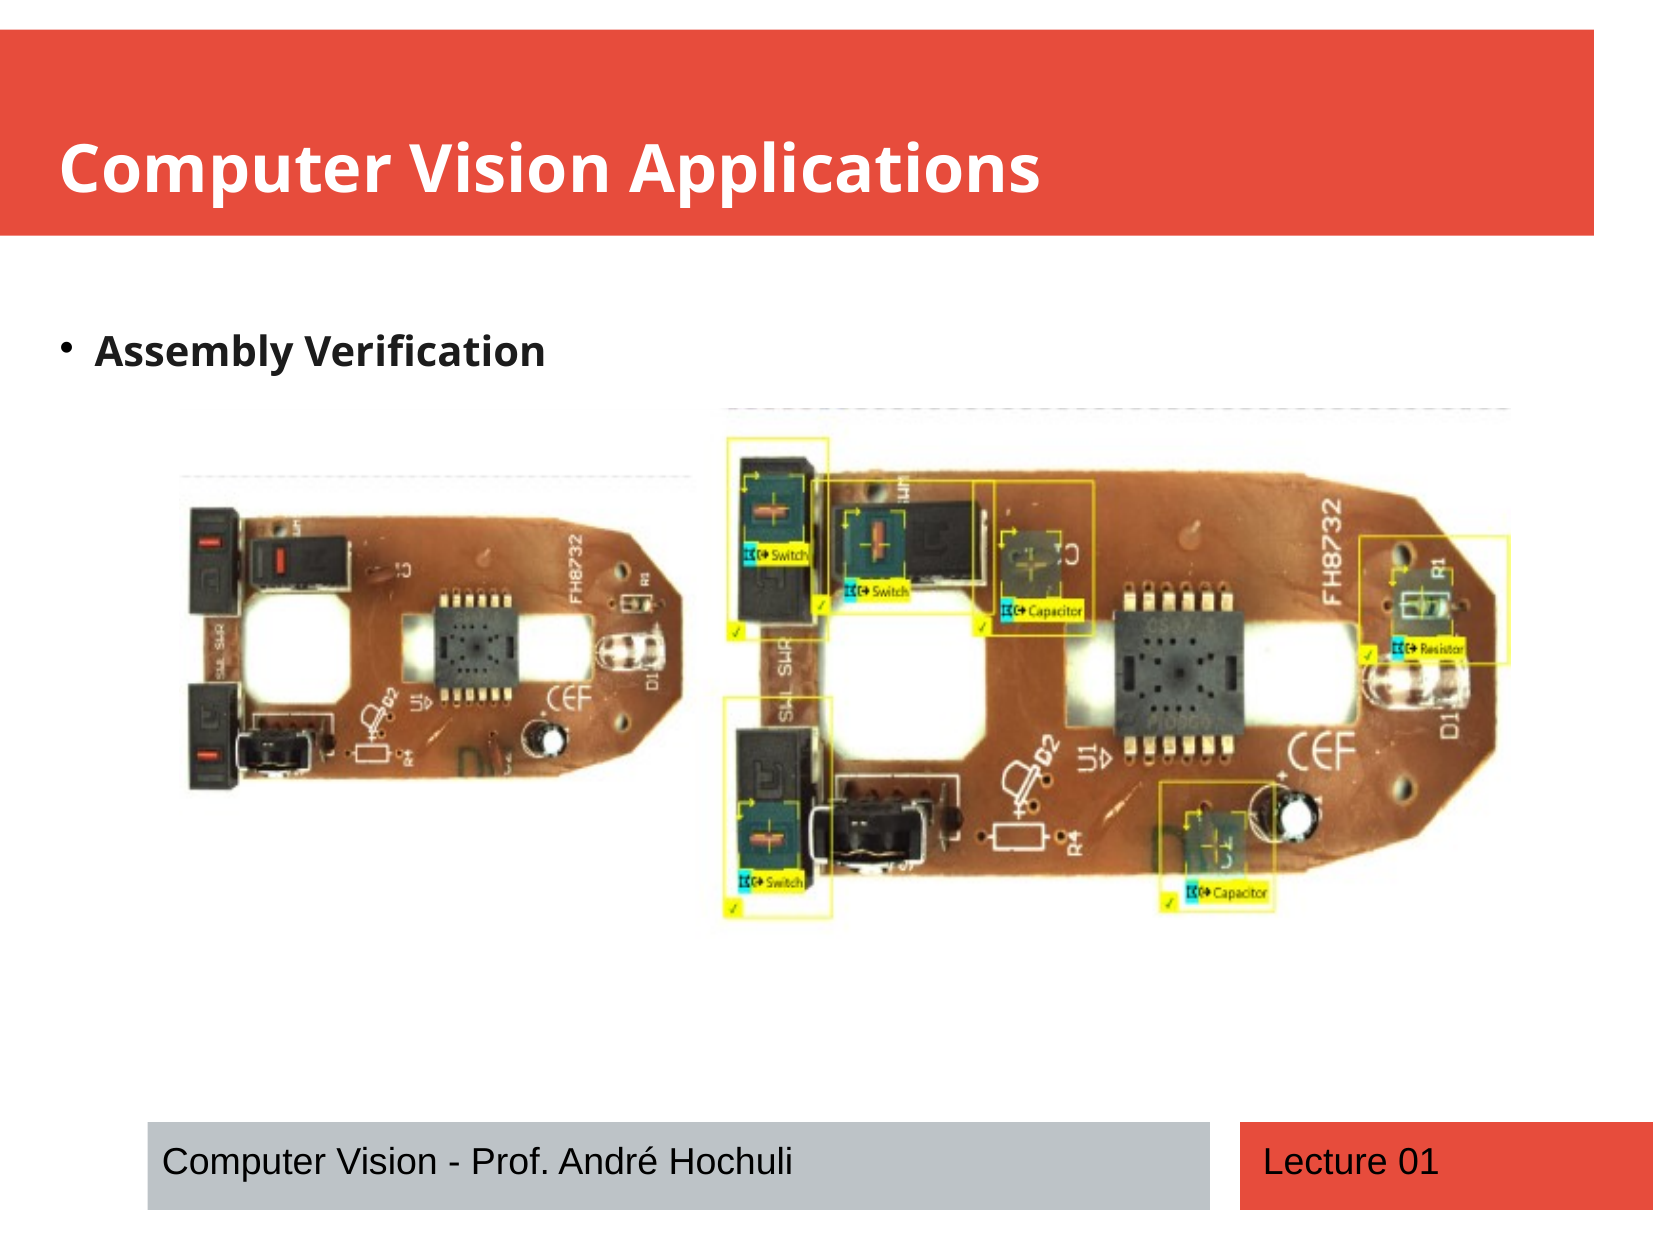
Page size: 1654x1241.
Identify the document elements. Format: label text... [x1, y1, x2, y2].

text_box Computer Vision Applications [59, 59, 1594, 206]
text_box Computer Vision - Prof. André Hochuli [147, 1129, 1205, 1189]
picture [179, 408, 1511, 939]
text_box Lecture 01 [1248, 1129, 1623, 1189]
text_box Assembly Verification [59, 324, 1565, 1092]
